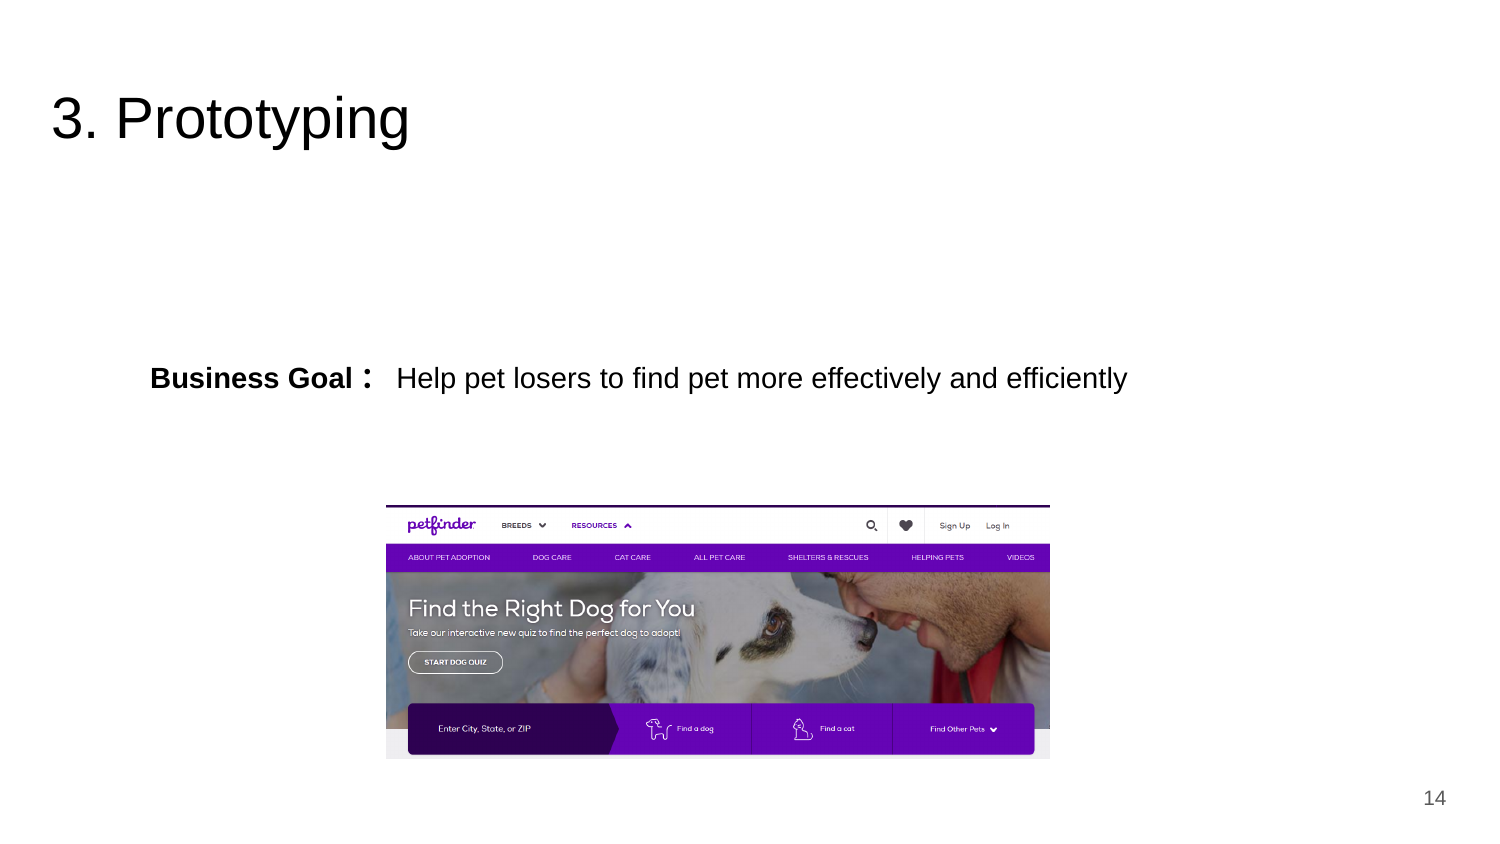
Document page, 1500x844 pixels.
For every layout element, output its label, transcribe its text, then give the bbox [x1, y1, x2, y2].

slide_number ‹#› [1389, 764, 1480, 830]
title 3. Prototyping [51, 72, 1449, 167]
picture [386, 505, 1050, 759]
text_box Business Goal：Help pet losers to find pet more effectively and efficiently [135, 351, 1279, 402]
